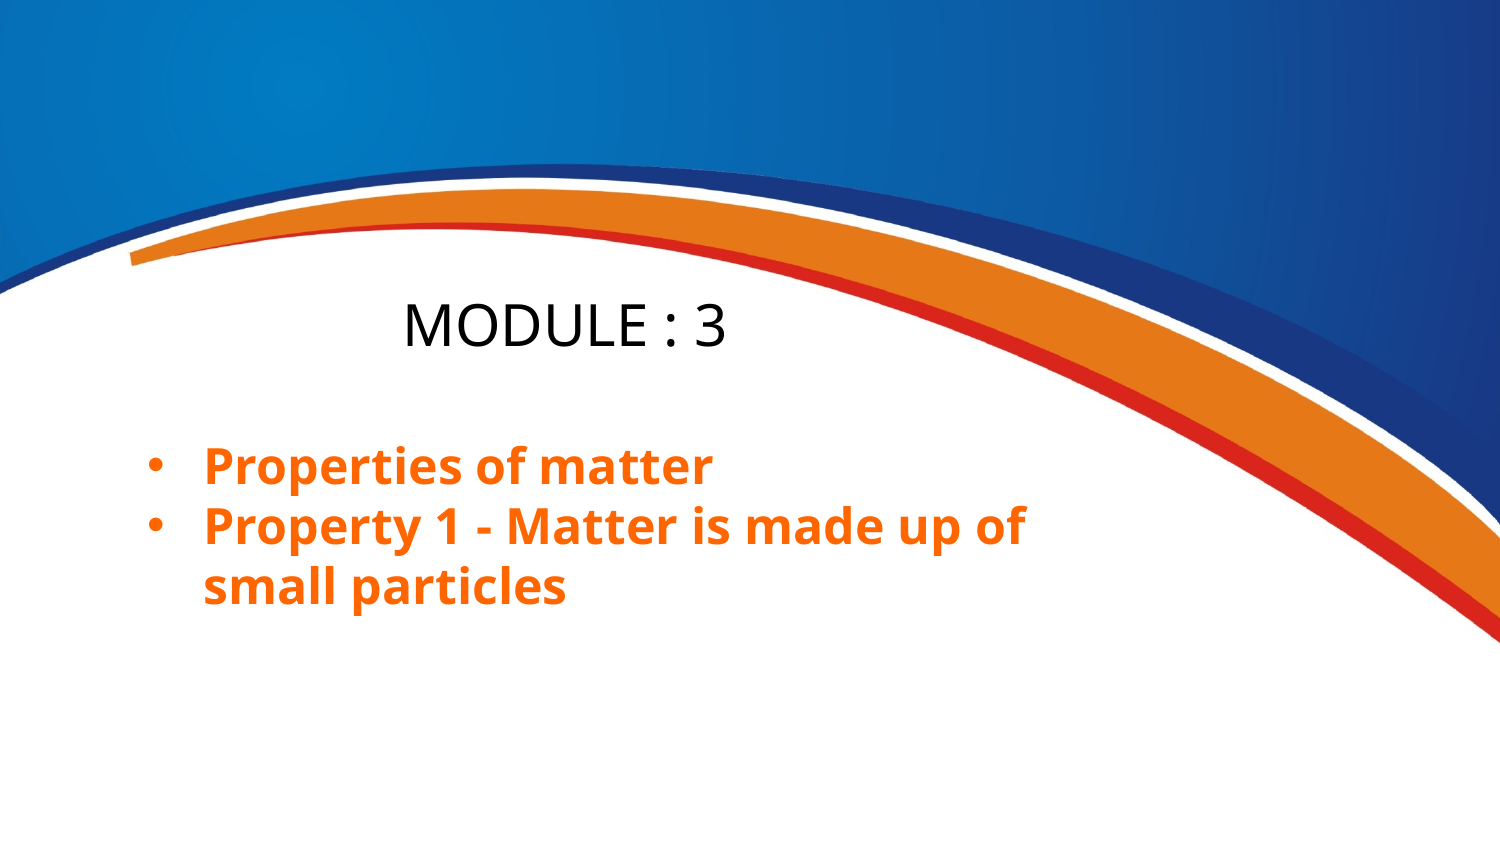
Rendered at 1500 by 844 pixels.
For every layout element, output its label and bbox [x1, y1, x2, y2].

picture [0, 0, 1500, 649]
